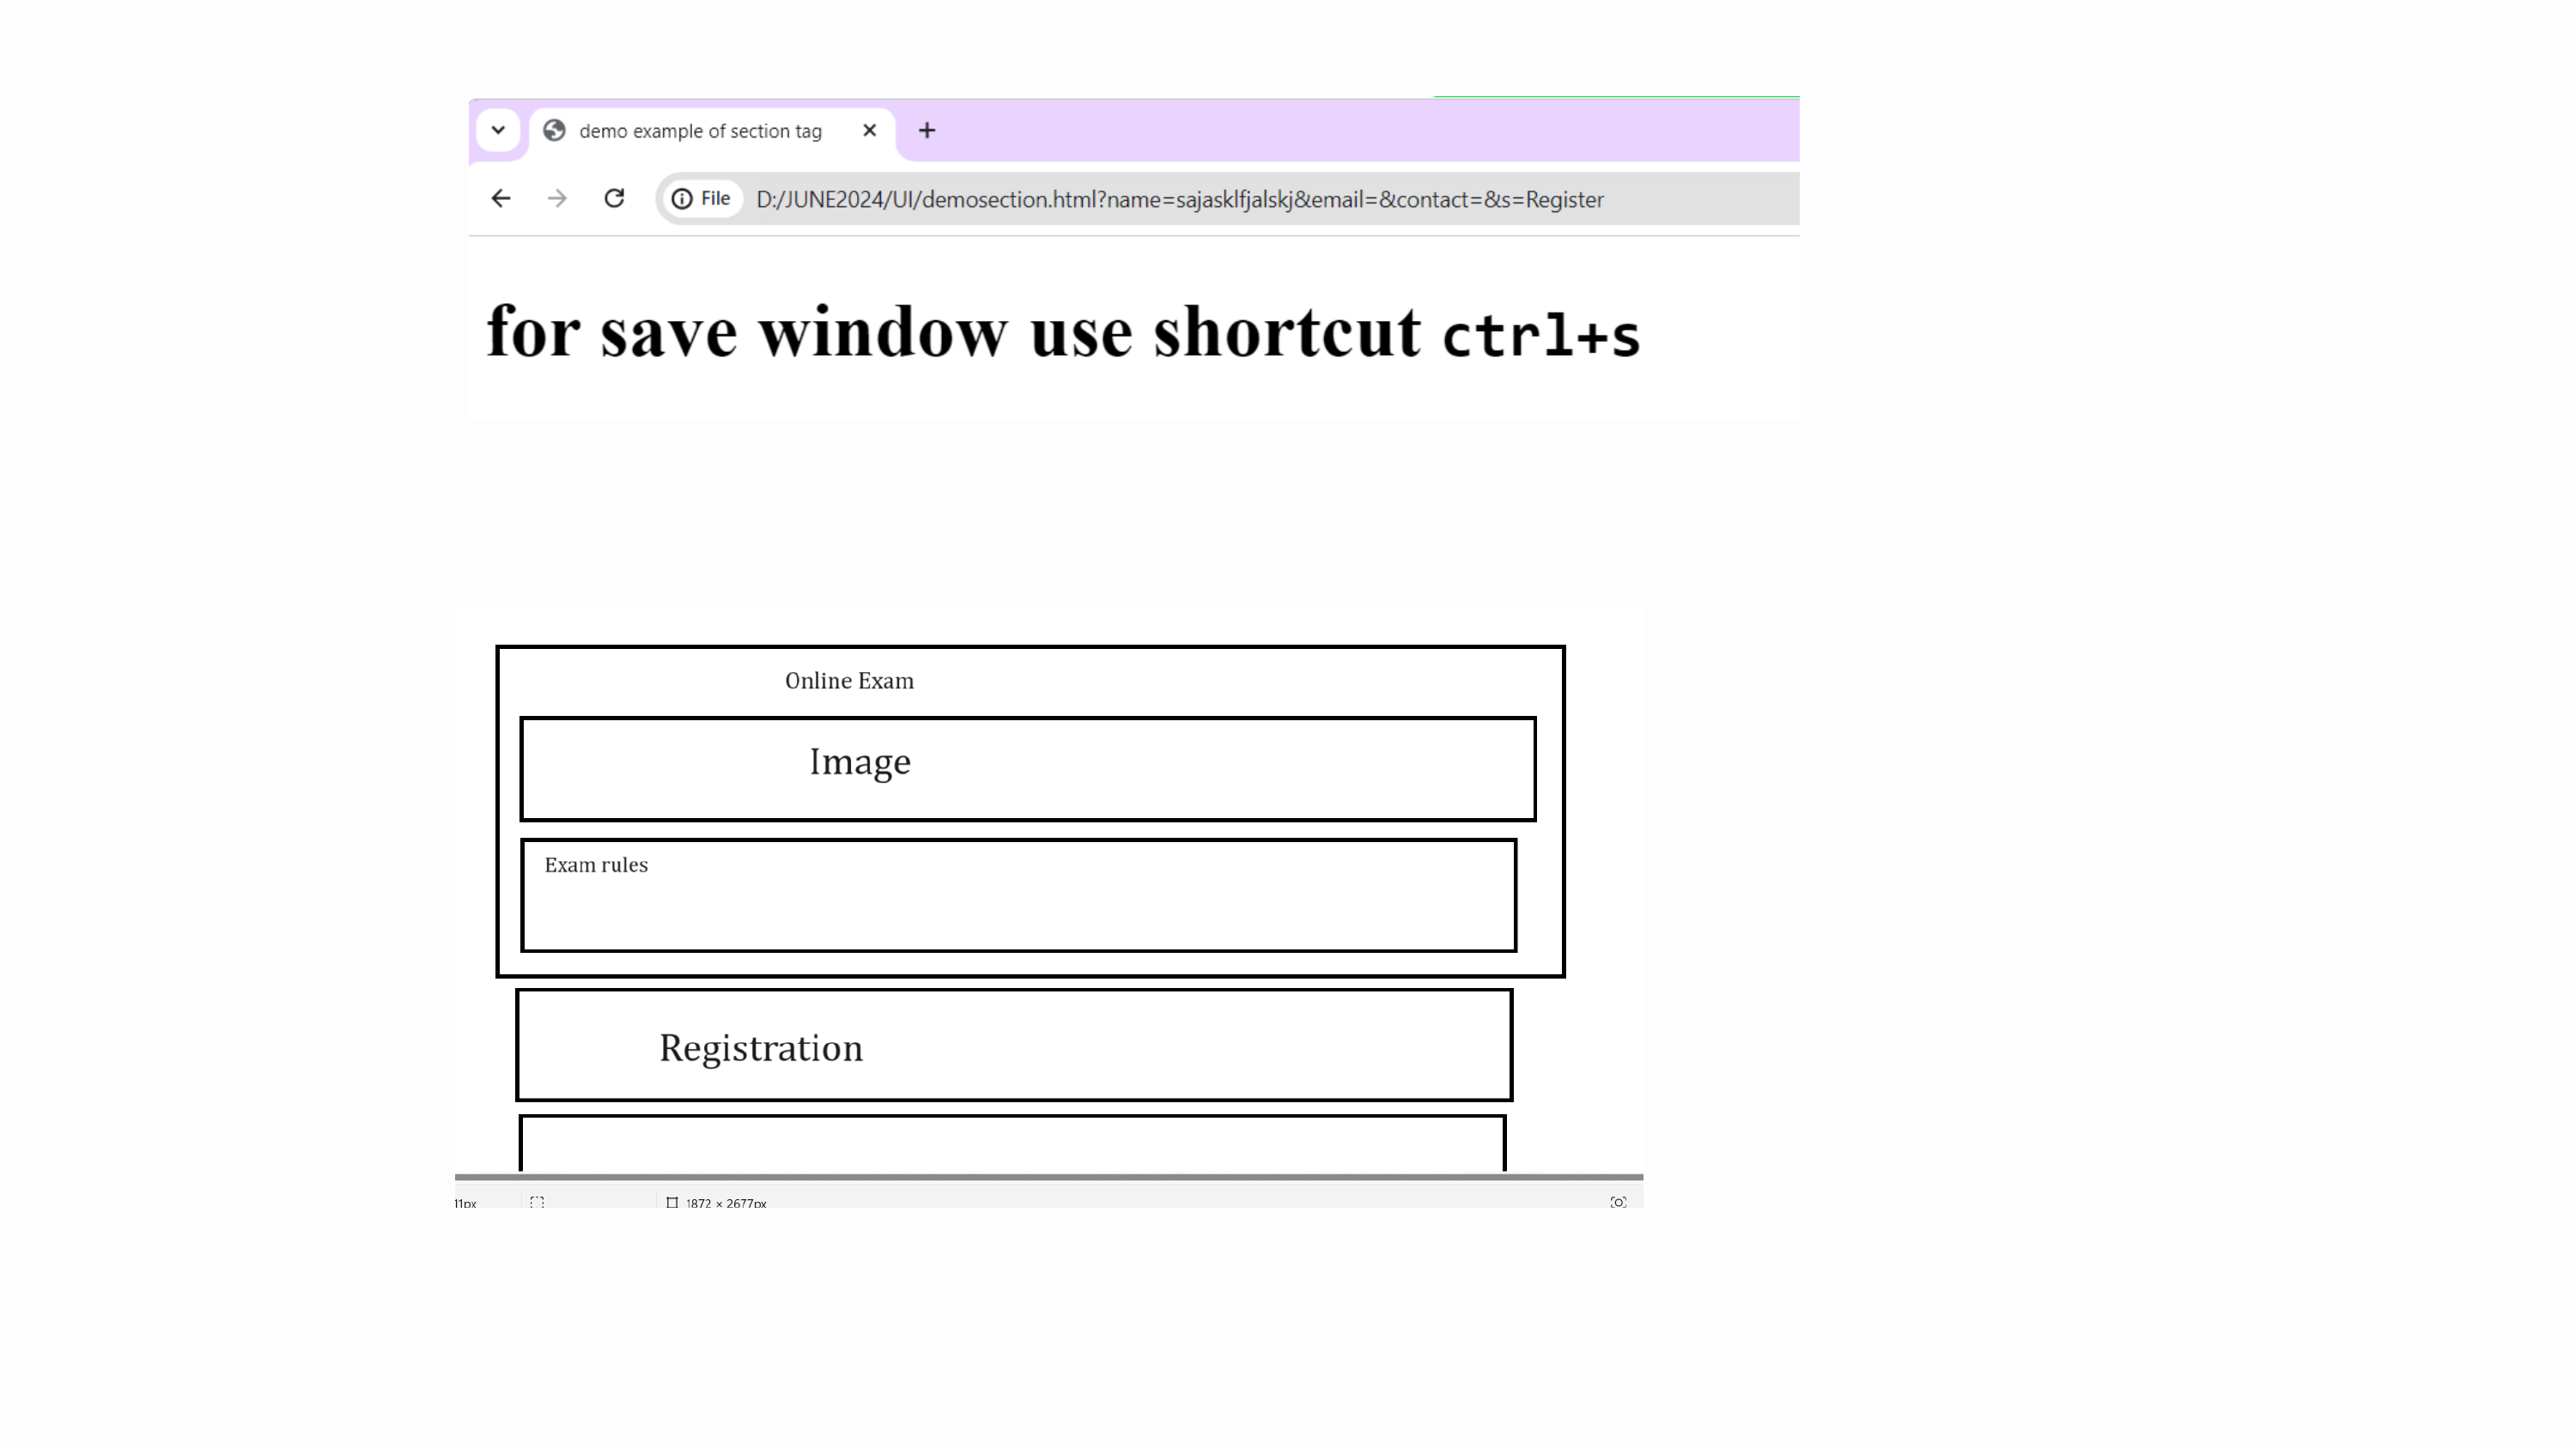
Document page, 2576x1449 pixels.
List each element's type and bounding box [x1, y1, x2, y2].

picture [455, 606, 1644, 1208]
picture [469, 96, 1801, 419]
